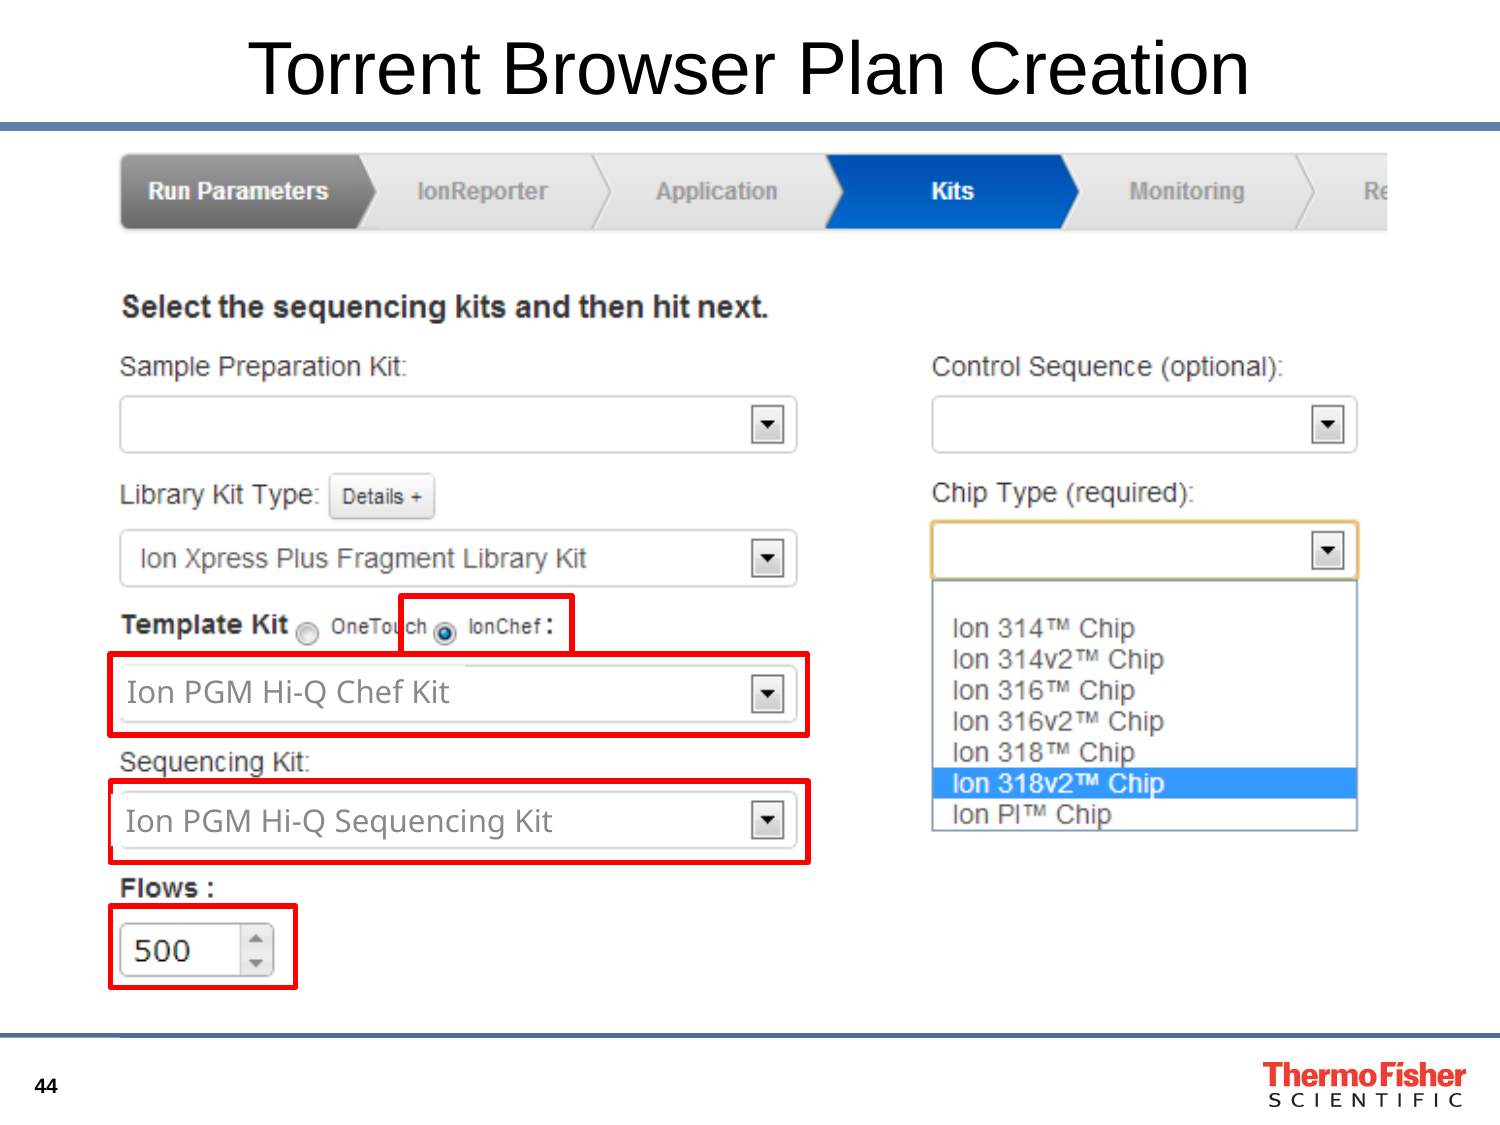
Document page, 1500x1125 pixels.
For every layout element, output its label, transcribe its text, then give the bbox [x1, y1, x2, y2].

text_box Torrent Browser Plan Creation [74, 12, 1425, 143]
picture [1263, 1062, 1466, 1107]
picture [110, 142, 1388, 988]
